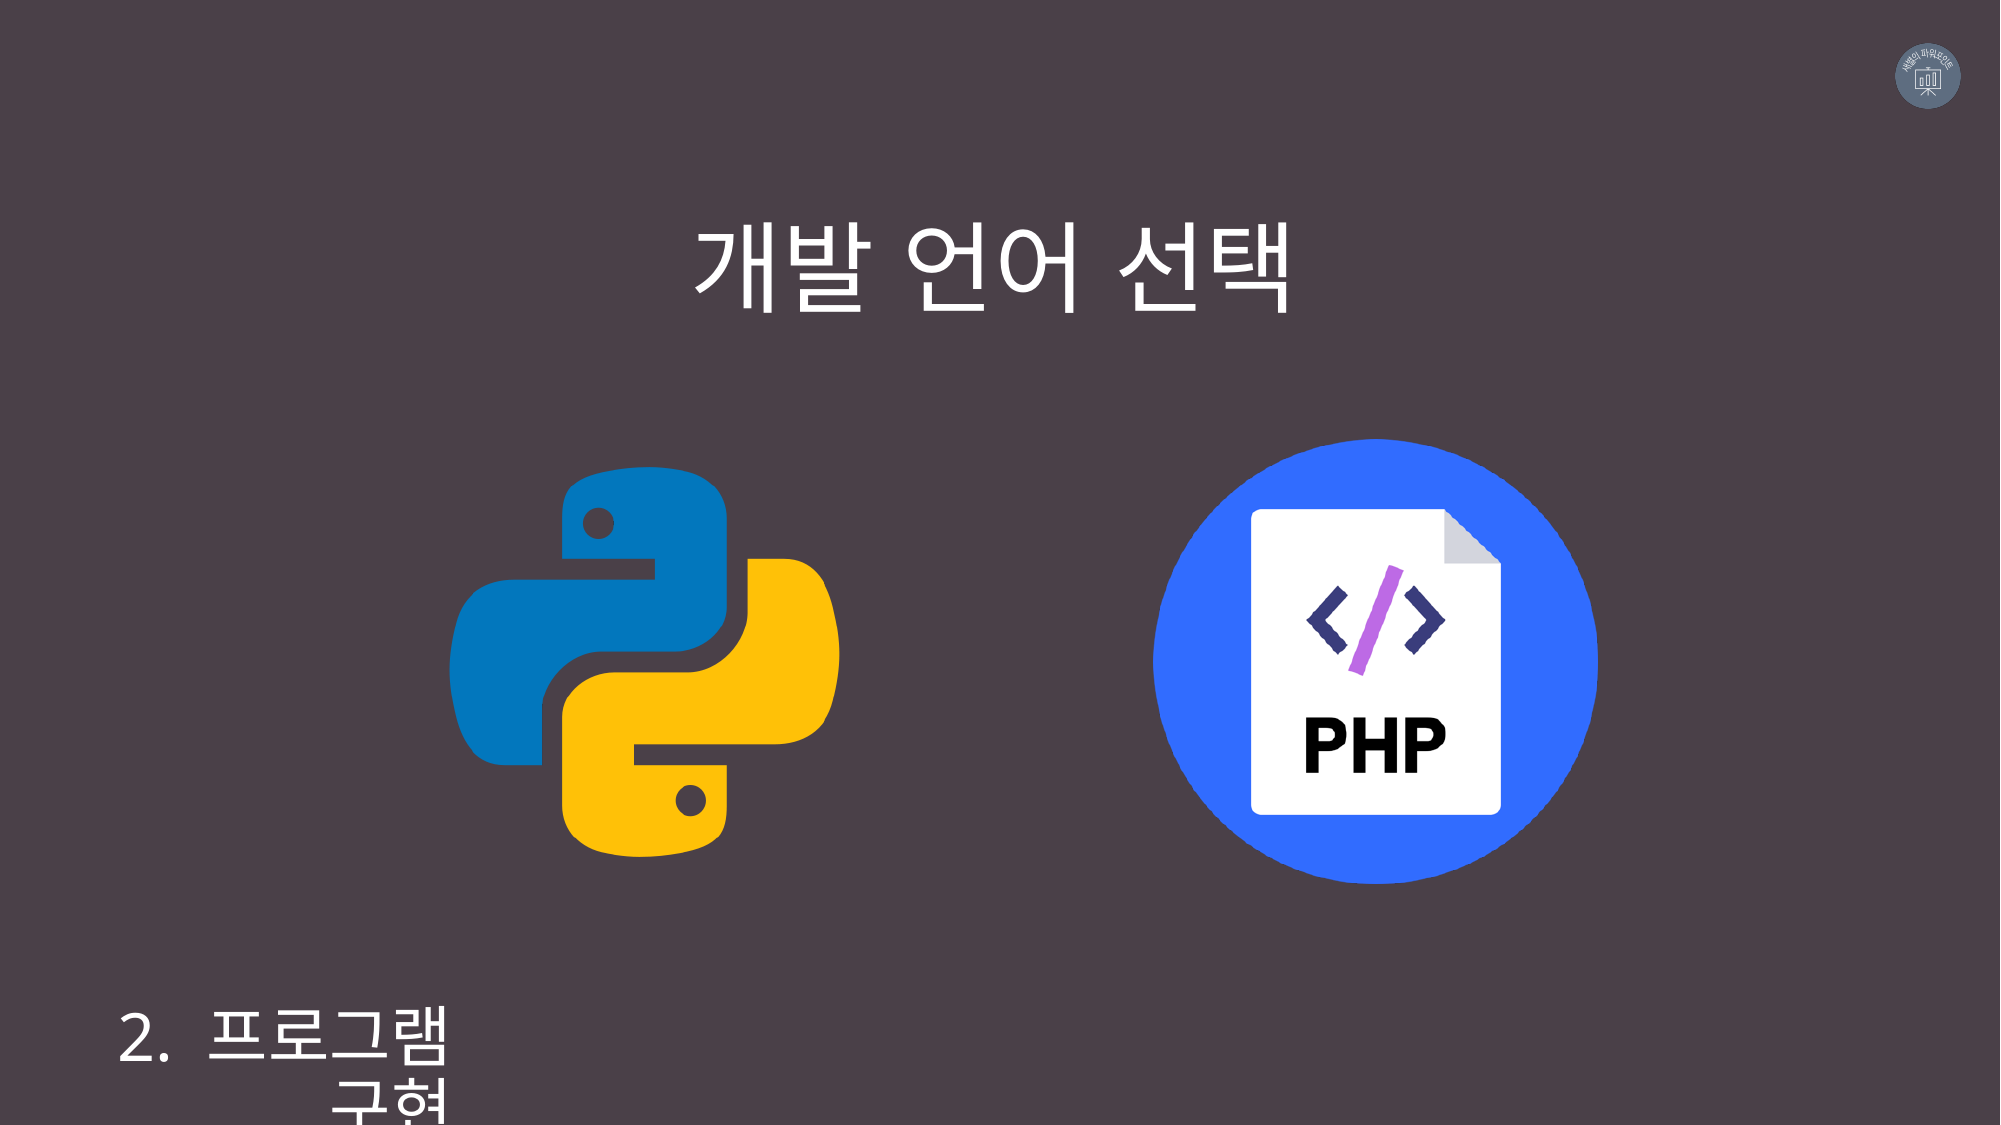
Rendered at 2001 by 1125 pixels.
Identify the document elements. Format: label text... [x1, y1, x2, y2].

text_box 2. 프로그램 구현 [0, 1040, 473, 1112]
picture [1895, 43, 1961, 109]
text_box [402, 216, 1598, 908]
